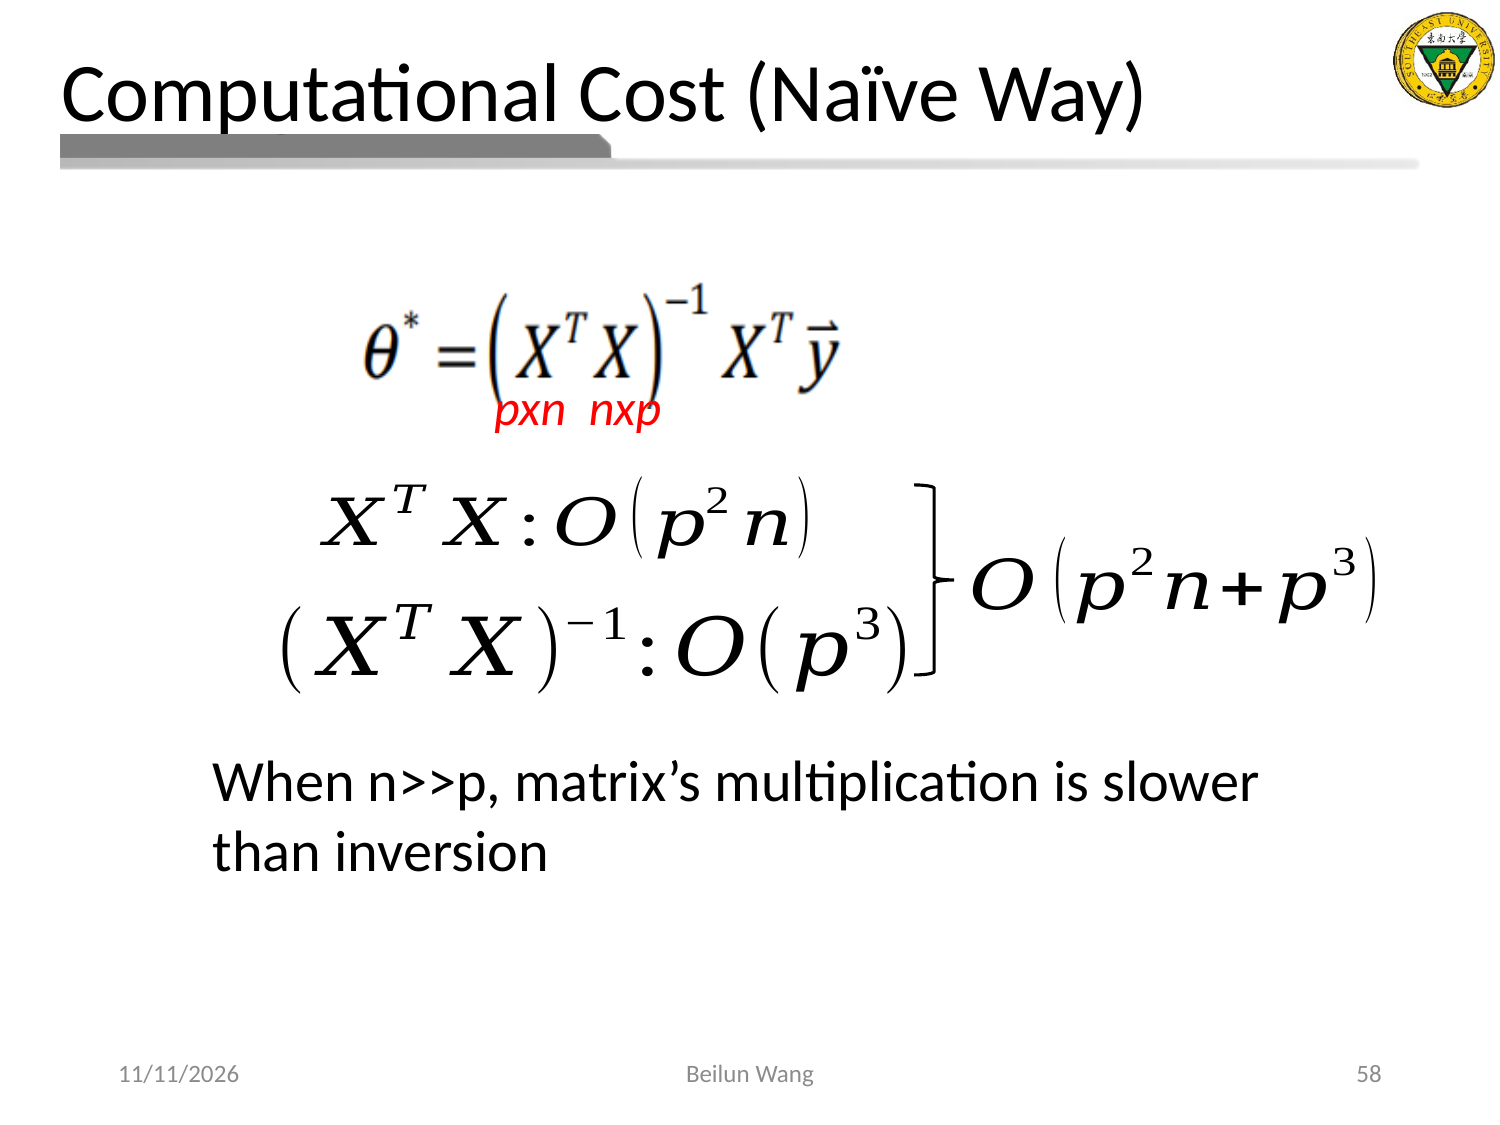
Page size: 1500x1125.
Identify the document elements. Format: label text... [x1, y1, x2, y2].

slide_number 58 [1059, 1042, 1397, 1103]
text_box When n>>p, matrix’s multiplication is slower than inversion [198, 736, 1302, 891]
text_box Computational Cost (Naïve Way) [59, 36, 1229, 134]
text_box [914, 484, 955, 676]
picture [59, 134, 1425, 173]
text_box pxn nxp [479, 409, 677, 443]
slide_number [103, 1042, 441, 1103]
picture [1393, 10, 1496, 109]
footer Beilun Wang [496, 1042, 1004, 1103]
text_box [339, 239, 885, 409]
